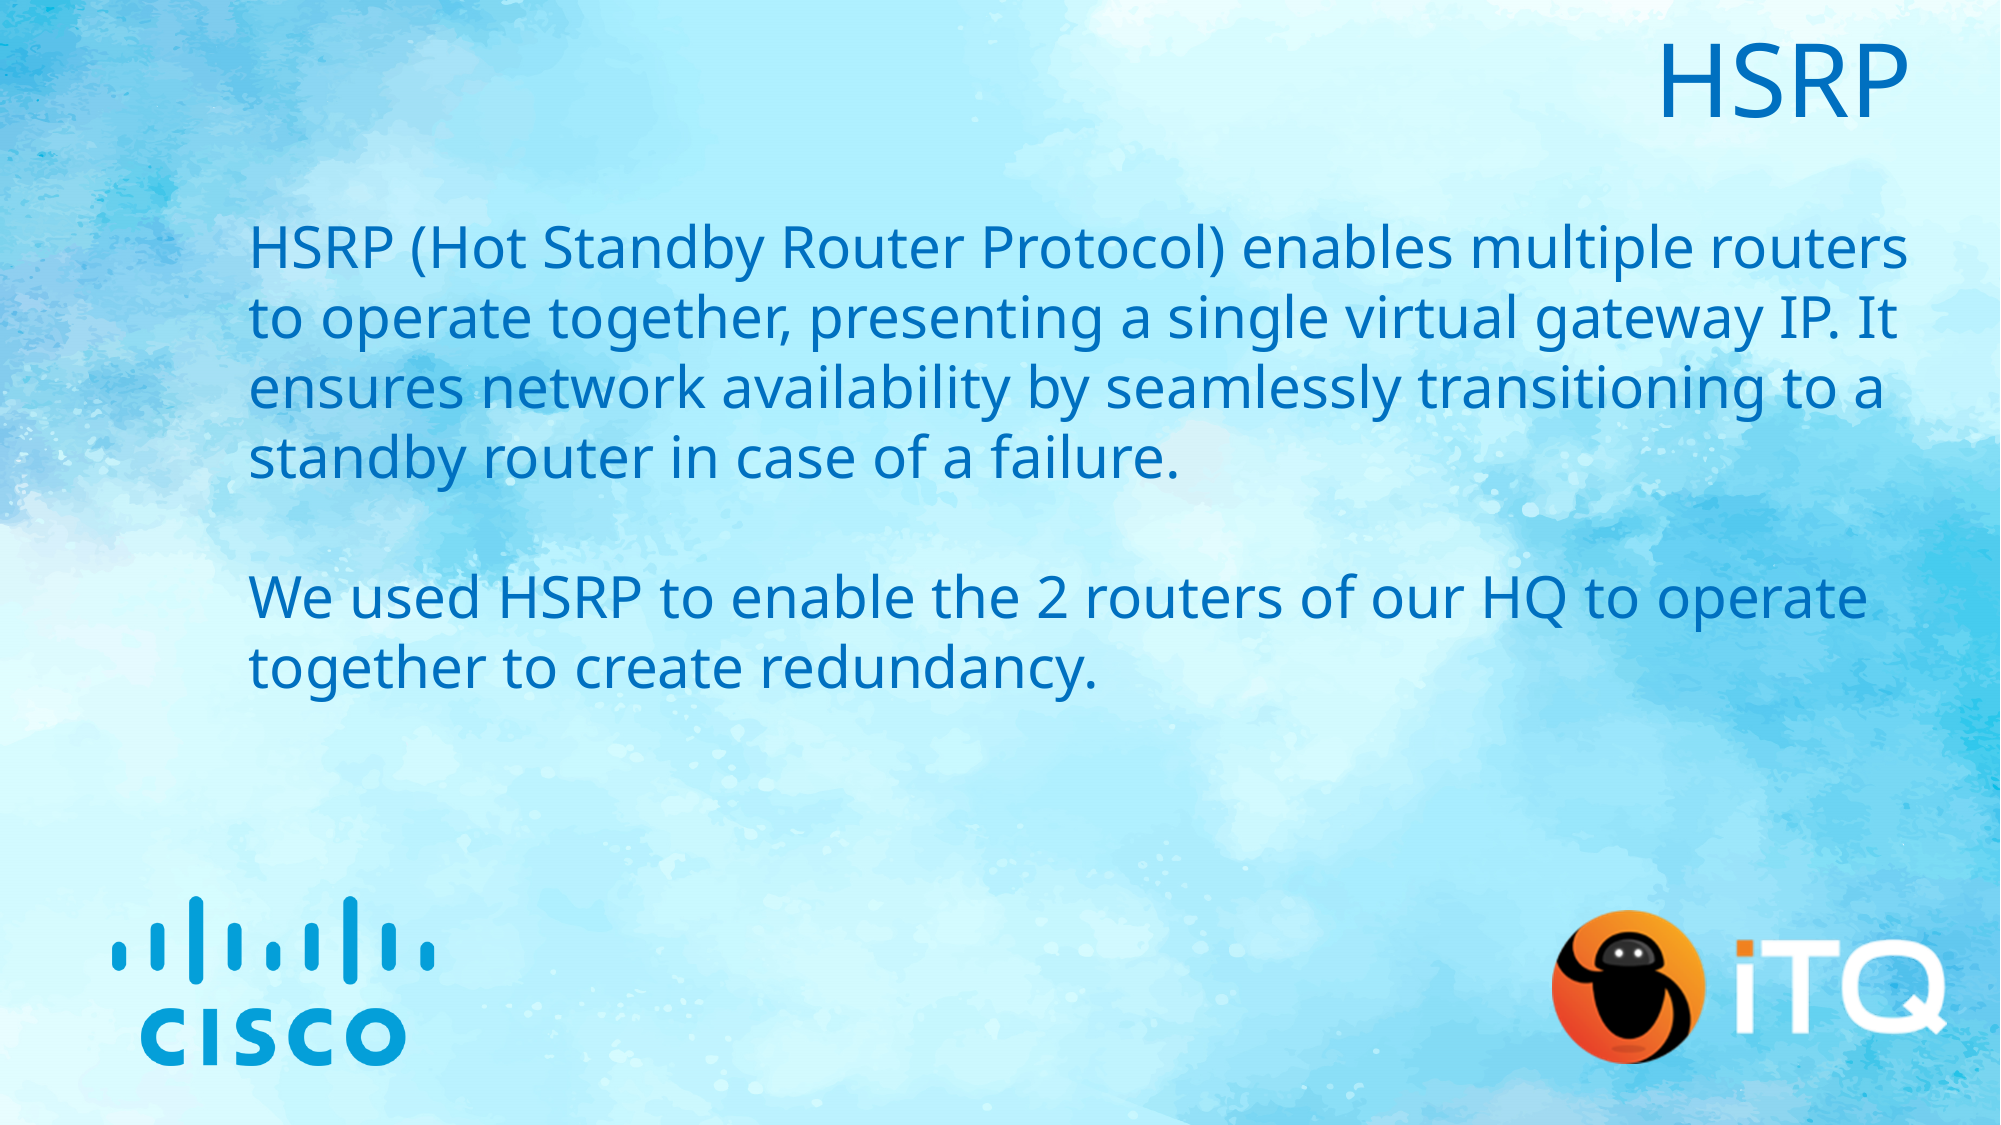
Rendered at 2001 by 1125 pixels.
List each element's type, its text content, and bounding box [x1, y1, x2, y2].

text_box HSRP (Hot Standby Router Protocol) enables multiple routers to operate together, presenting a single virtual gateway IP. It ensures network availability by seamlessly transitioning to a standby router in case of a failure. We used HSRP to enable the 2 routers of our HQ to operate together to create redundancy. [234, 203, 1928, 778]
picture [0, 0, 2000, 1125]
title HSRP [202, 21, 1928, 239]
